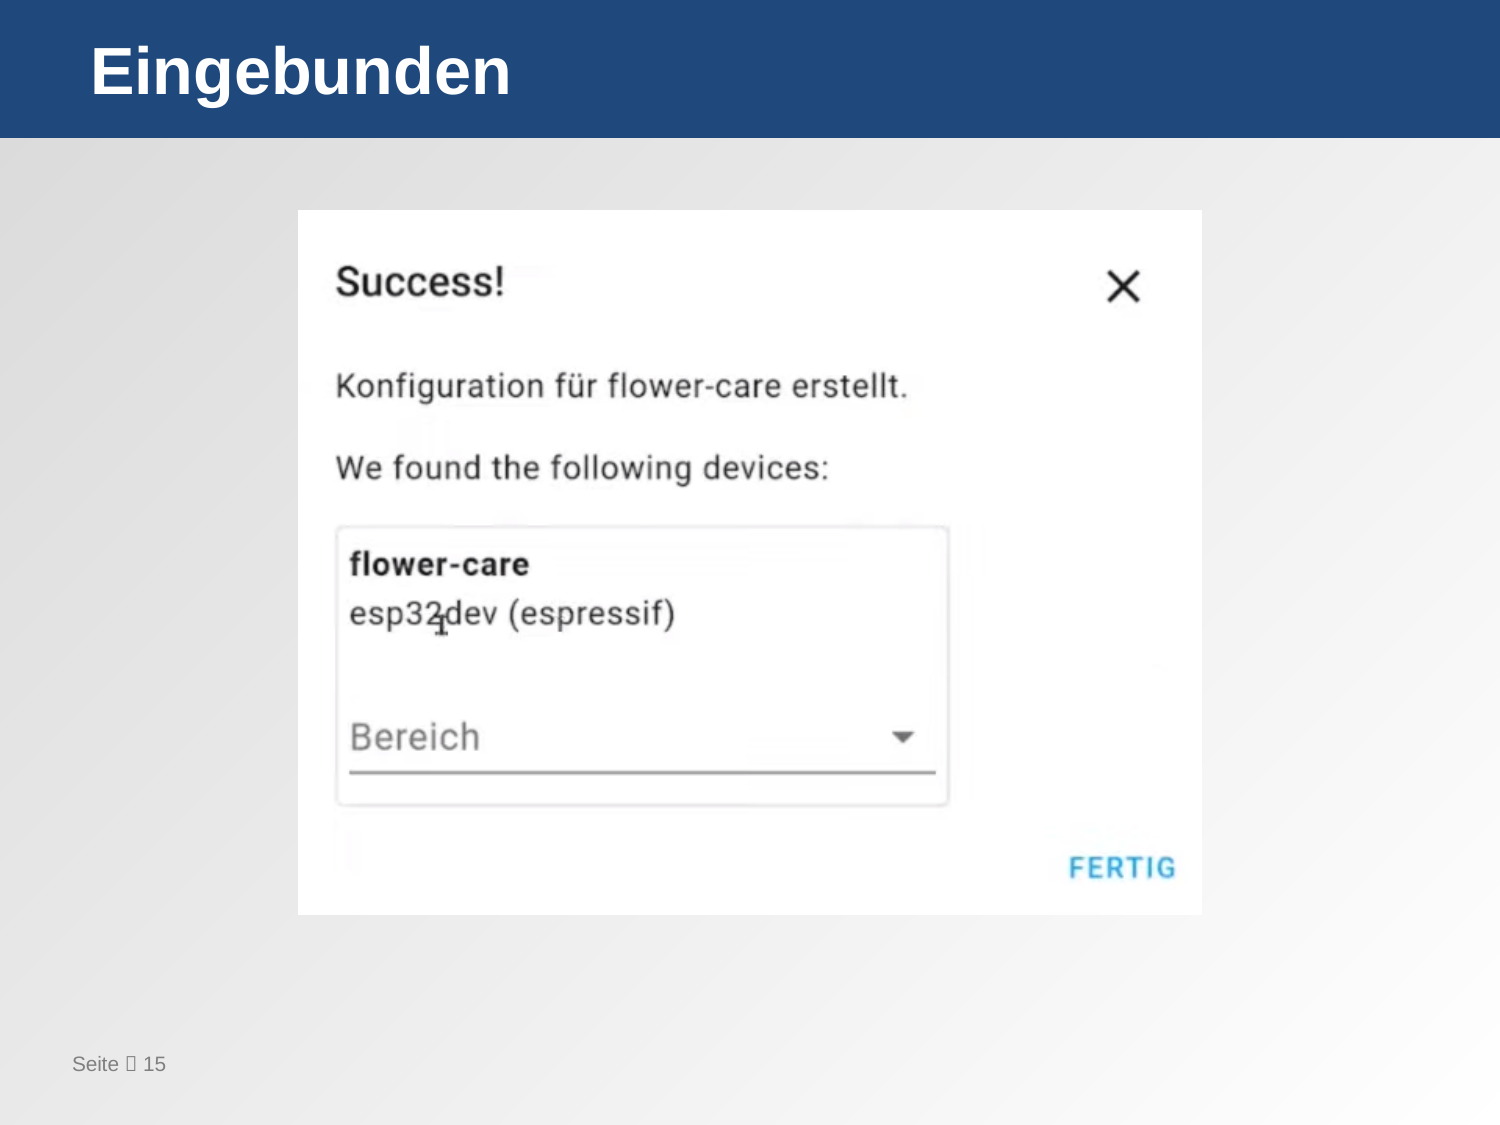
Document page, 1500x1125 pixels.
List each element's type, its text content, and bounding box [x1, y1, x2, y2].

title Eingebunden [75, 20, 1425, 208]
picture [298, 209, 1202, 916]
